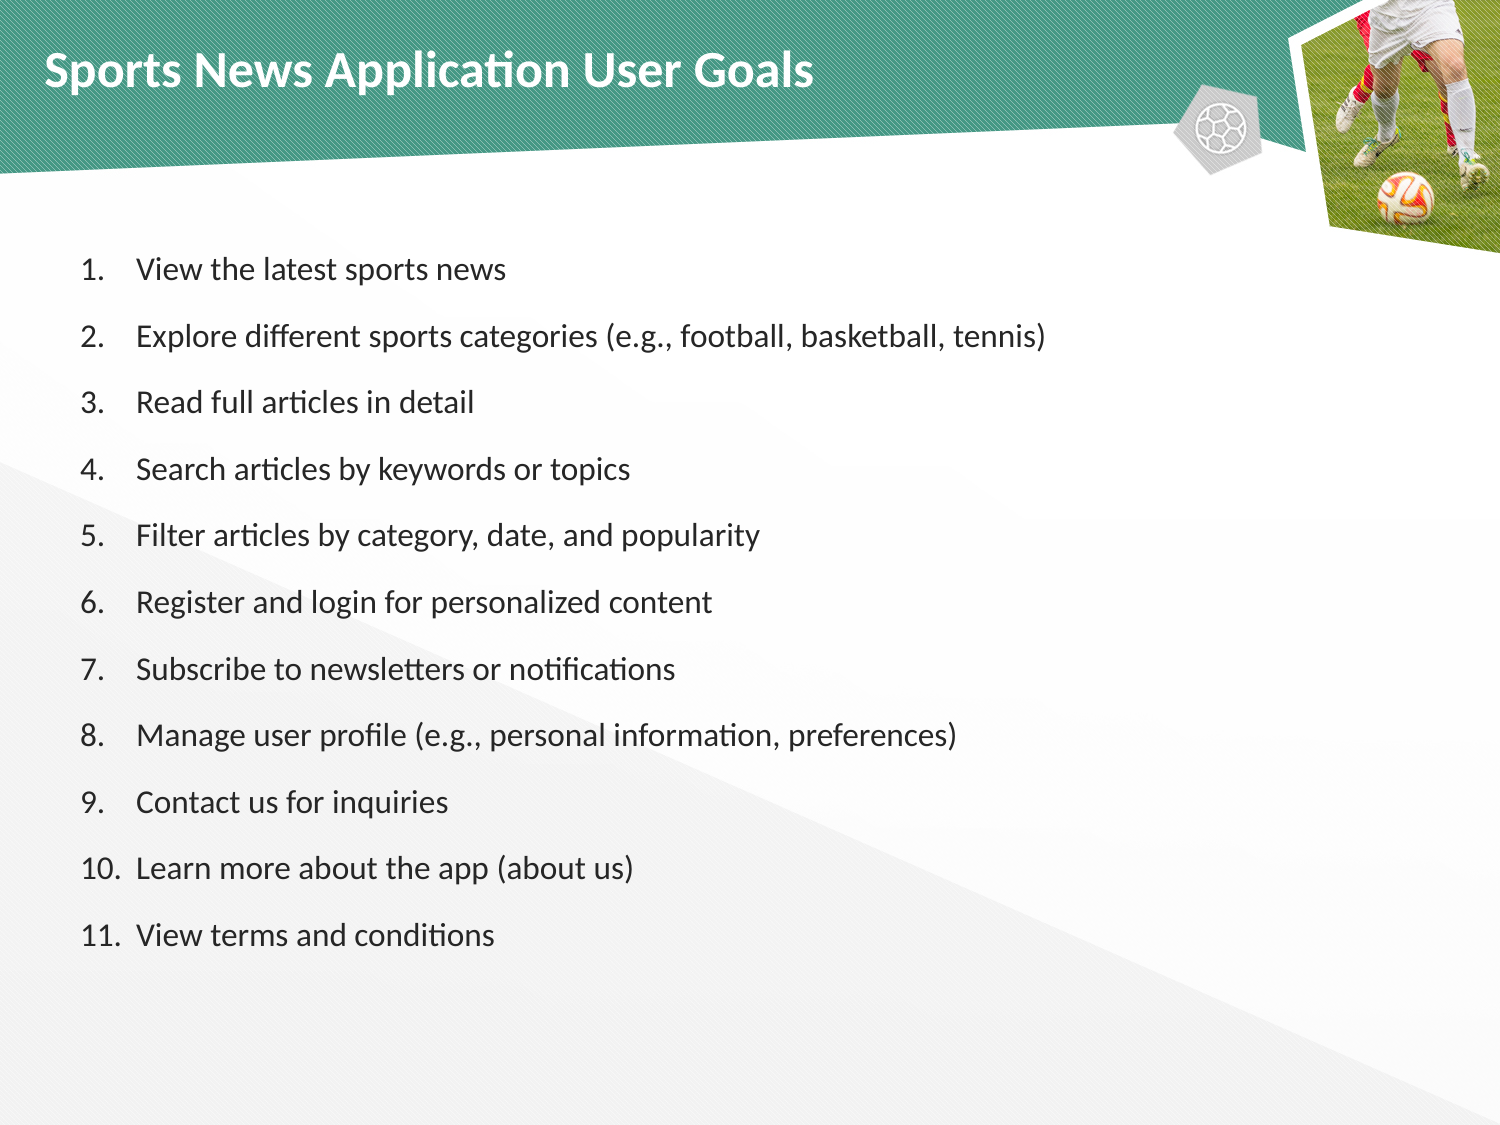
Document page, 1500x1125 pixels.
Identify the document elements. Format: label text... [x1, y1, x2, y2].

list View the latest sports news Explore different sports categories (e.g., football, basketball, tennis) Read full articles in detail Search articles by keywords or topics Filter articles by category, date, and popularity Register and login for personalized content Subscribe to newsletters or notifications Manage user profile (e.g., personal information, preferences) Contact us for inquiries Learn more about the app (about us) View terms and conditions [64, 219, 1444, 1045]
title Sports News Application User Goals [29, 0, 1287, 132]
picture [0, 0, 1500, 1125]
